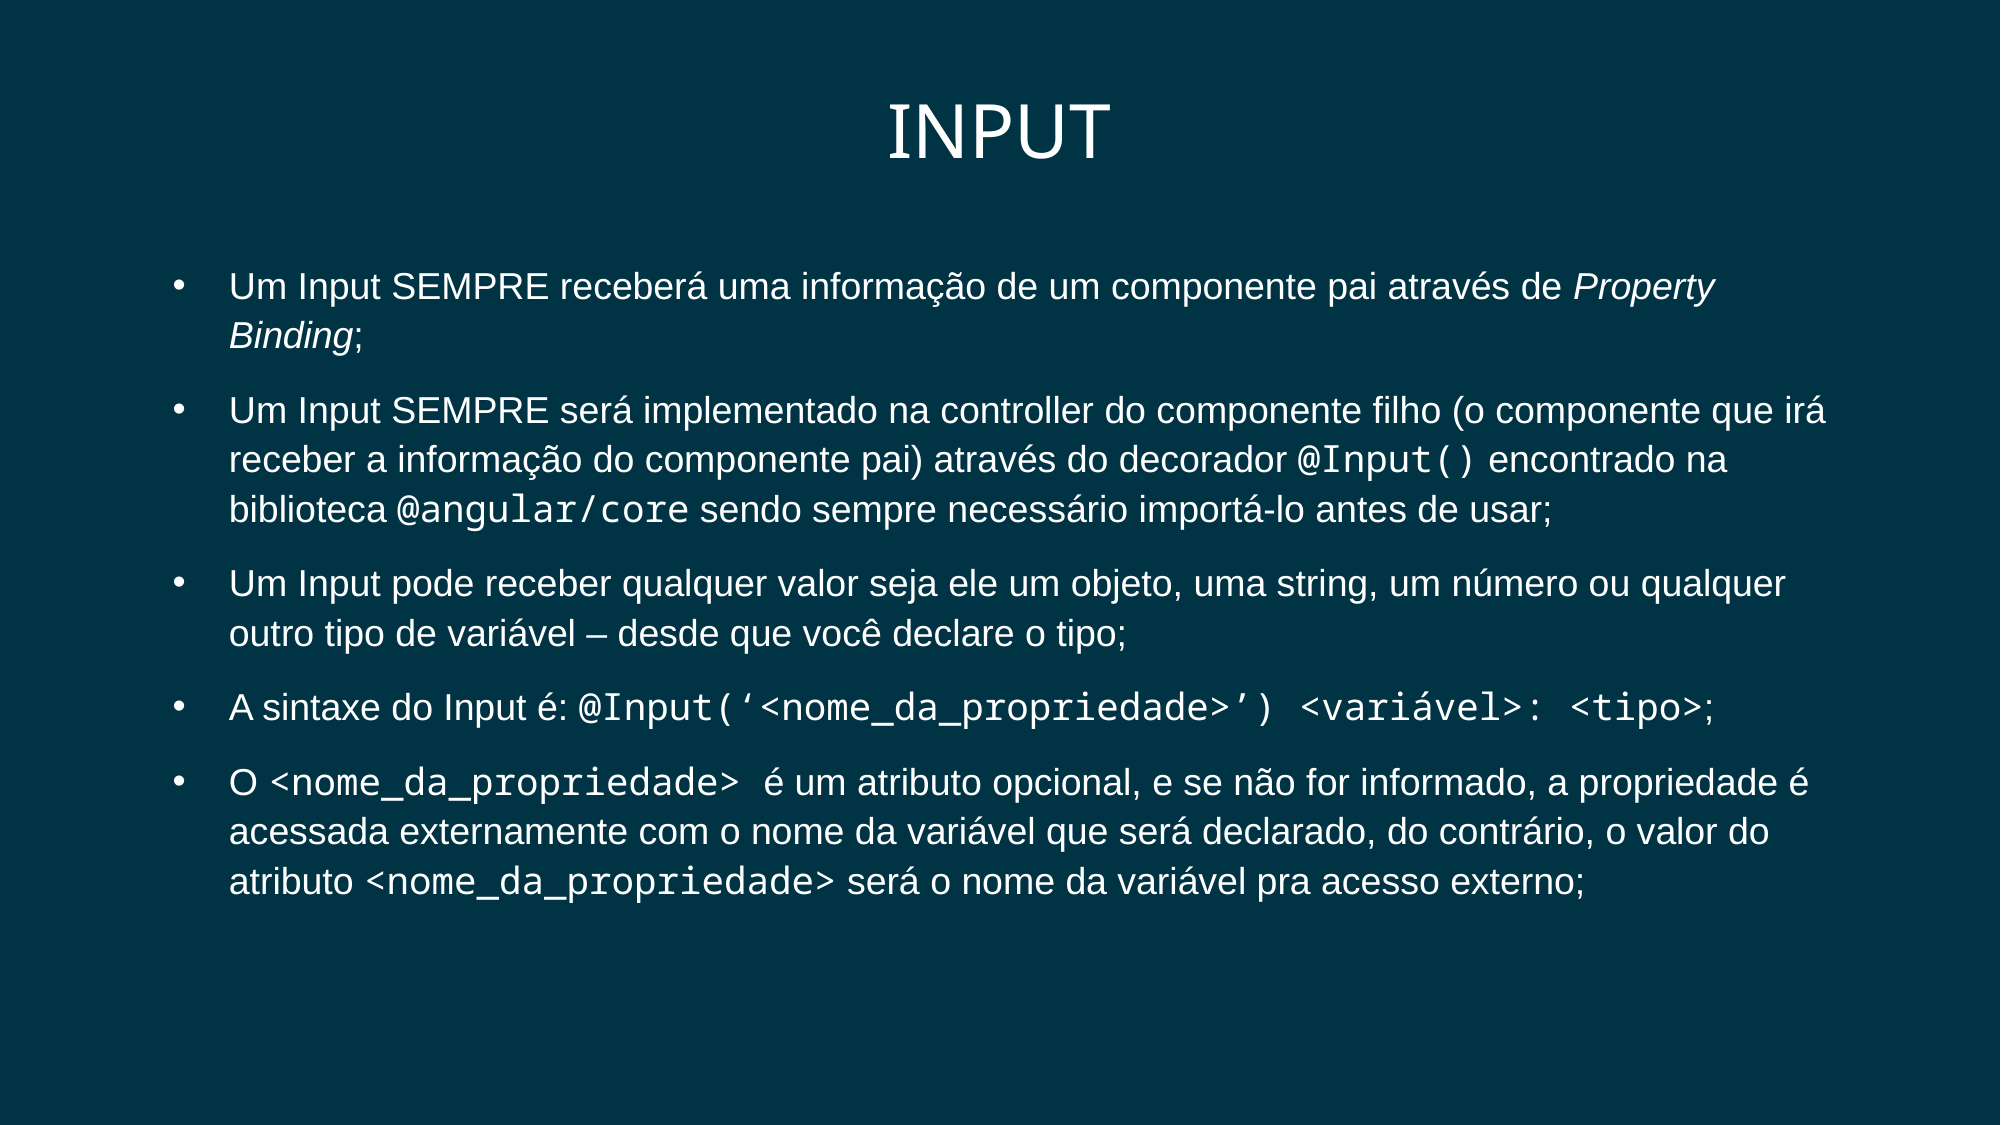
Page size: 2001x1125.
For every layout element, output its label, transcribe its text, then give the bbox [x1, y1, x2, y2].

list Um Input SEMPRE receberá uma informação de um componente pai através de Property Binding; Um Input SEMPRE será implementado na controller do componente filho (o componente que irá receber a informação do componente pai) através do decorador @Input() encontrado na biblioteca @angular/core sendo sempre necessário importá-lo antes de usar; Um Input pode receber qualquer valor seja ele um objeto, uma string, um número ou qualquer outro tipo de variável – desde que você declare o tipo; A sintaxe do Input é: @Input(‘<nome_da_propriedade>’) <variável>: <tipo>; O <nome_da_propriedade> é um atributo opcional, e se não for informado, a propriedade é acessada externamente com o nome da variável que será declarado, do contrário, o valor do atributo <nome_da_propriedade> será o nome da variável pra acesso externo; [157, 249, 1843, 964]
title INPUT [58, 90, 1941, 181]
